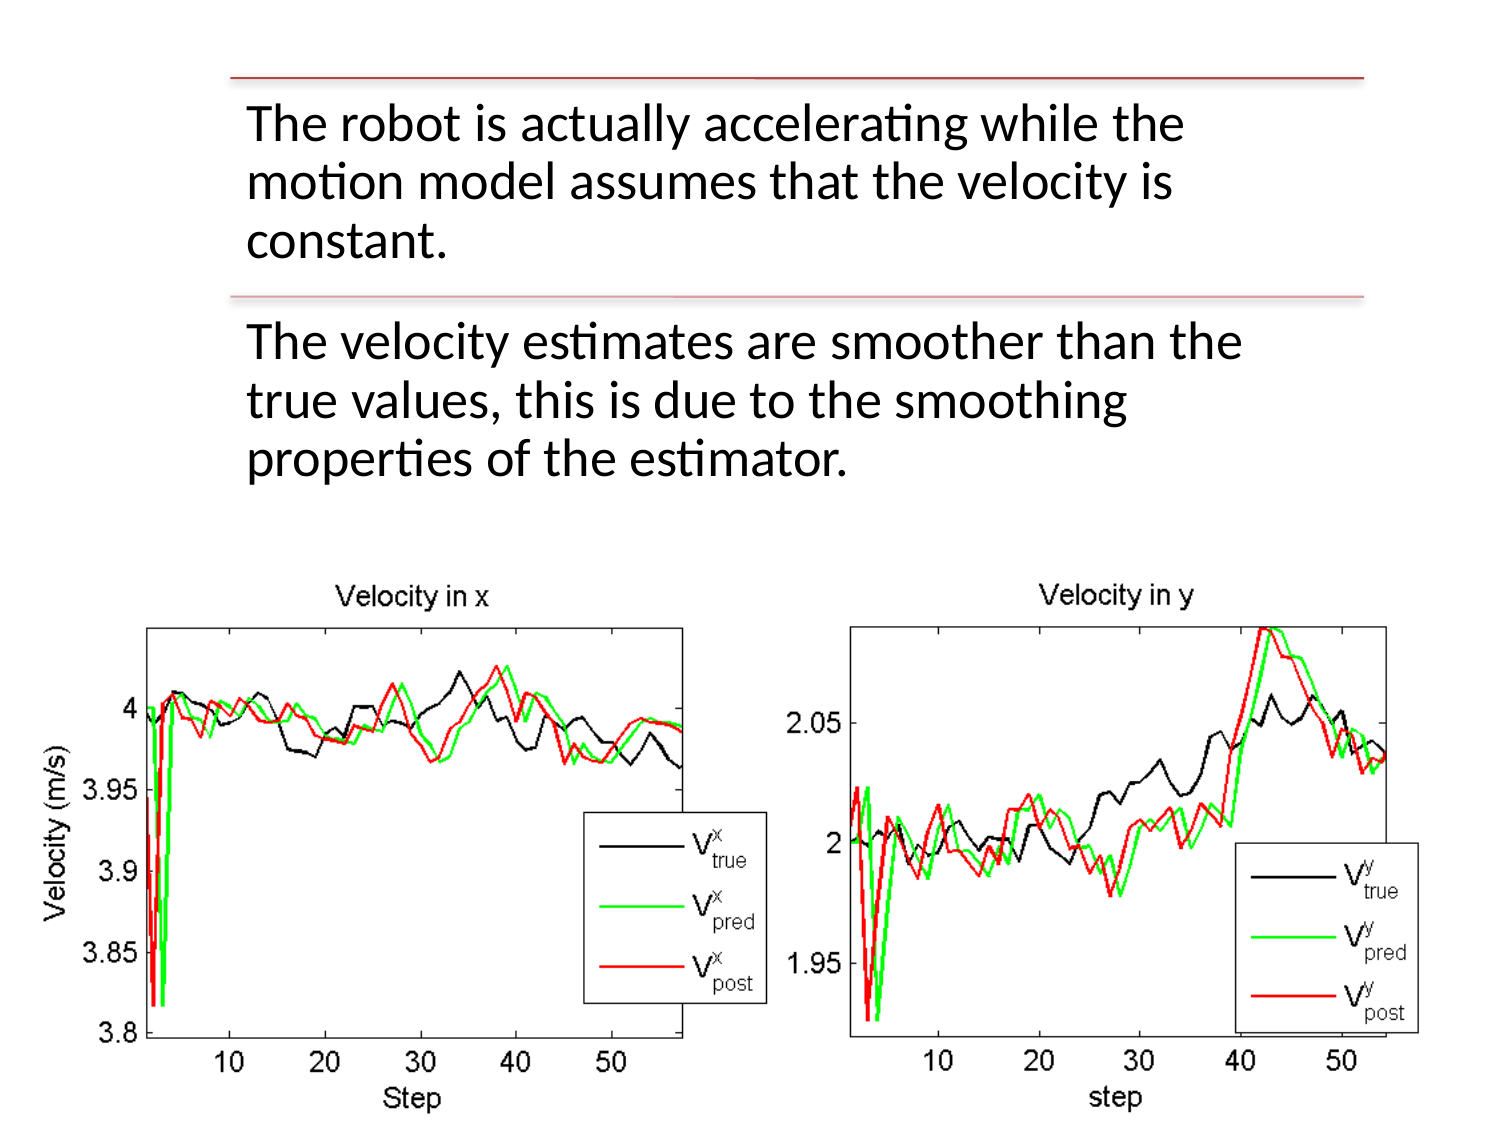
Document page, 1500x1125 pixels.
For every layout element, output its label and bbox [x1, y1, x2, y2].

picture [17, 564, 1483, 1125]
text_box [229, 77, 1365, 516]
